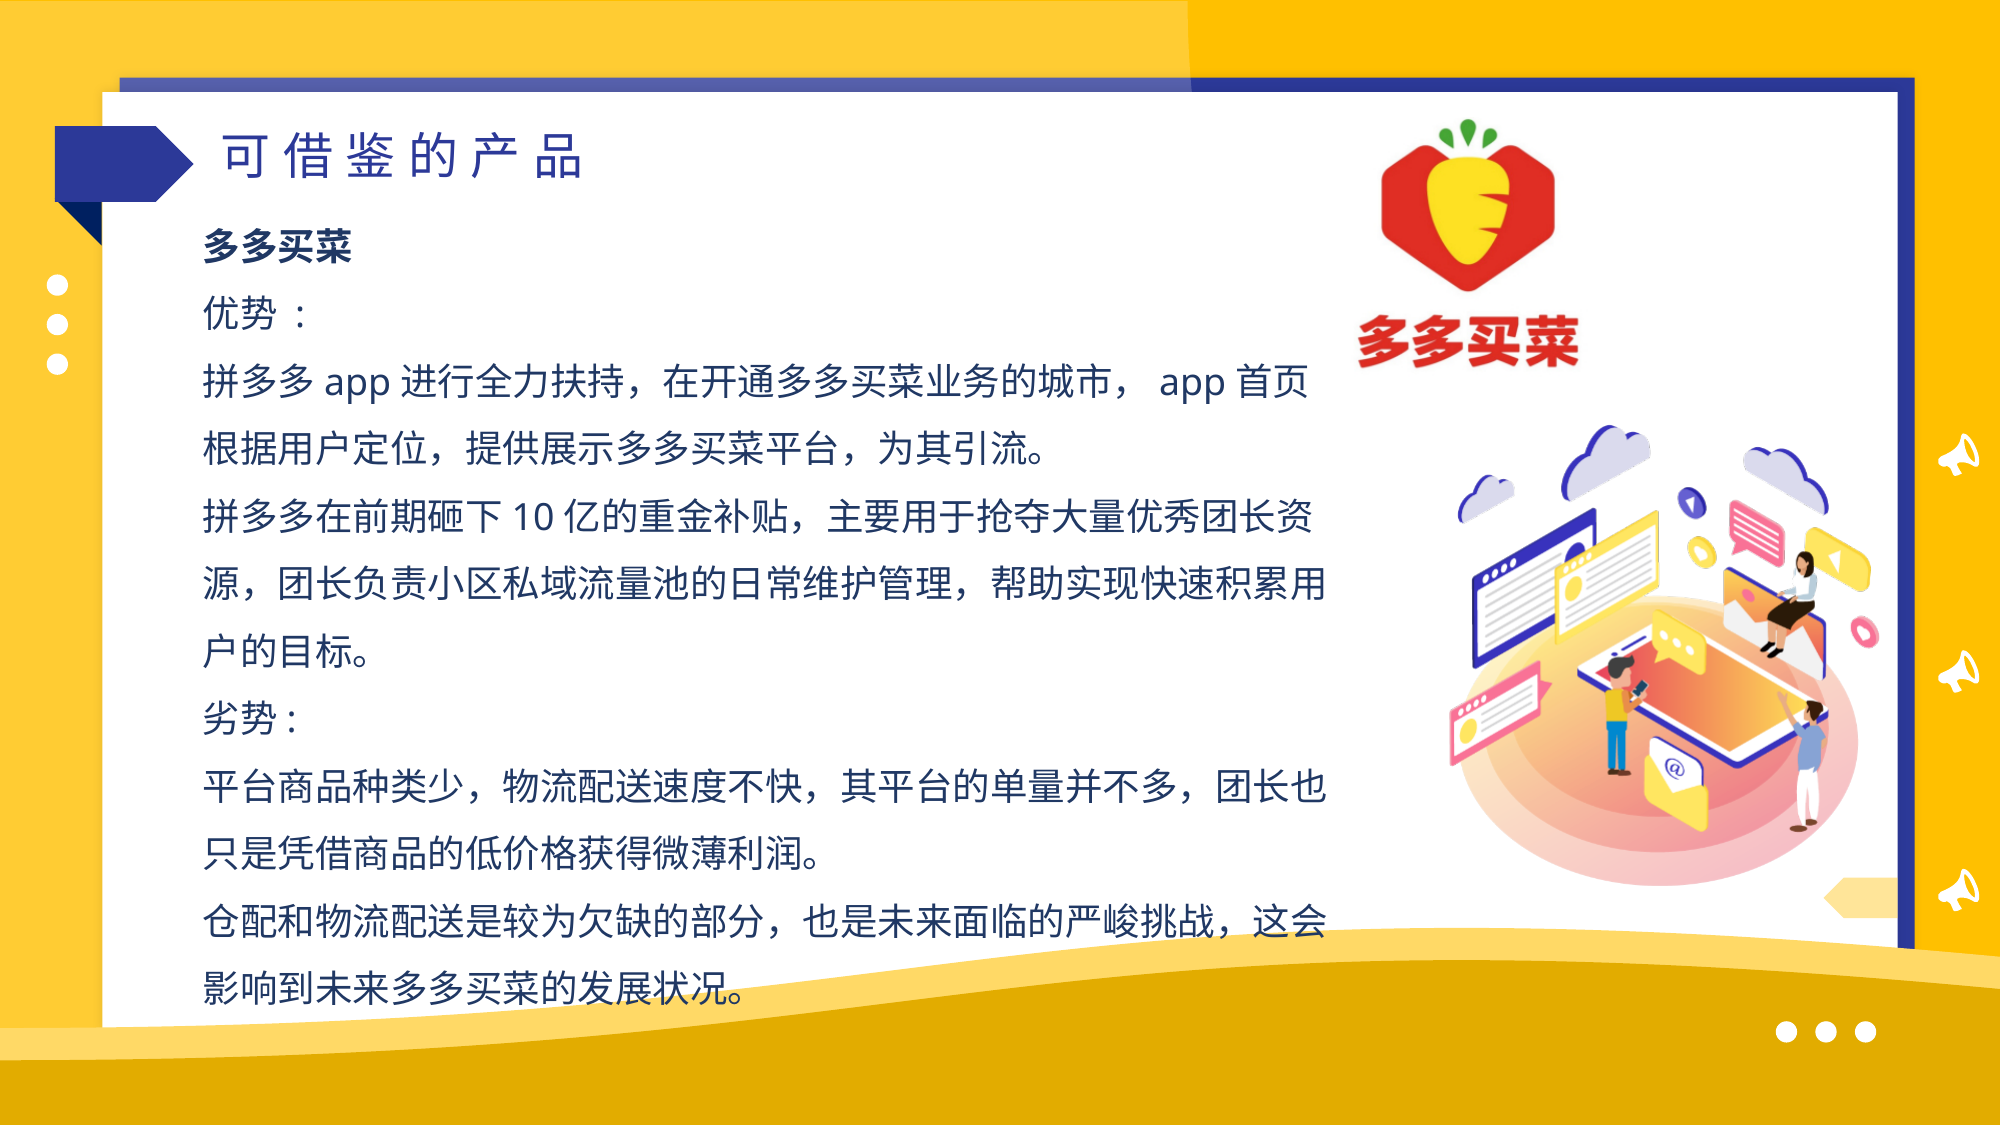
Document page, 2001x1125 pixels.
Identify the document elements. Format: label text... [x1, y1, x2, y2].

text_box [1253, 385, 2000, 913]
picture [1349, 117, 1590, 378]
text_box 多多买菜 优势 : 拼多多app进行全力扶持，在开通多多买菜业务的城市，app首页根据用户定位，提供展示多多买菜平台，为其引流。 拼多多在前期砸下10亿的重金补贴，主要用于抢夺大量优秀团长资源，团长负责小区私域流量池的日常维护管理，帮助实现快速积累用户的目标。 劣势: 平台商品种类少，物流配送速度不快，其平台的单量并不多，团长也只是凭借商品的低价格获得微薄利润。 仓配和物流配送是较为欠缺的部分，也是未来面临的严峻挑战，这会影响到未来多多买菜的发展状况。 [187, 192, 1361, 1125]
text_box 可借鉴的产品 [206, 117, 599, 192]
